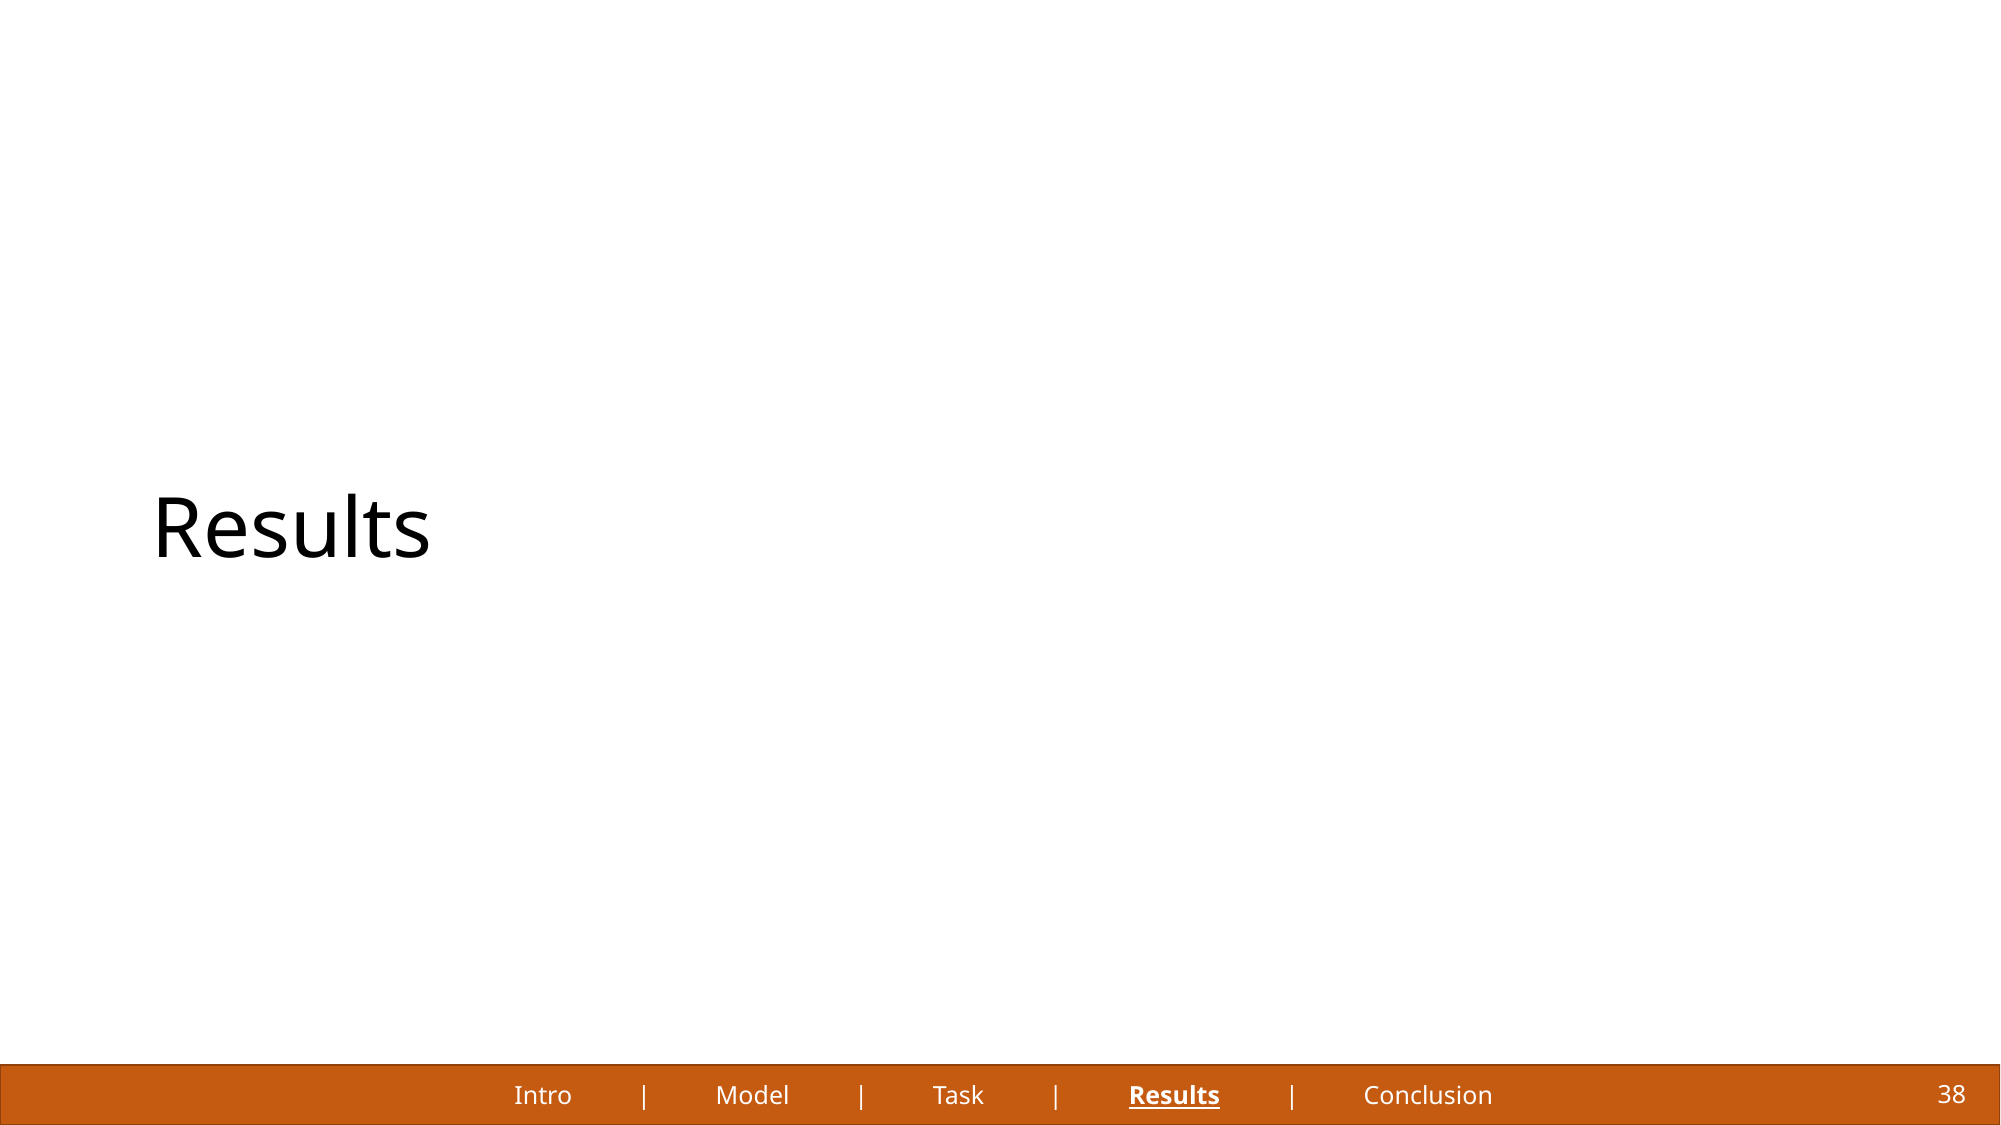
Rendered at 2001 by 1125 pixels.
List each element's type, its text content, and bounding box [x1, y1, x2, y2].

slide_number 38 [1672, 1065, 1982, 1125]
footer Intro | Model | Task | Results | Conclusion [335, 1065, 1672, 1125]
title Results [136, 280, 1862, 583]
